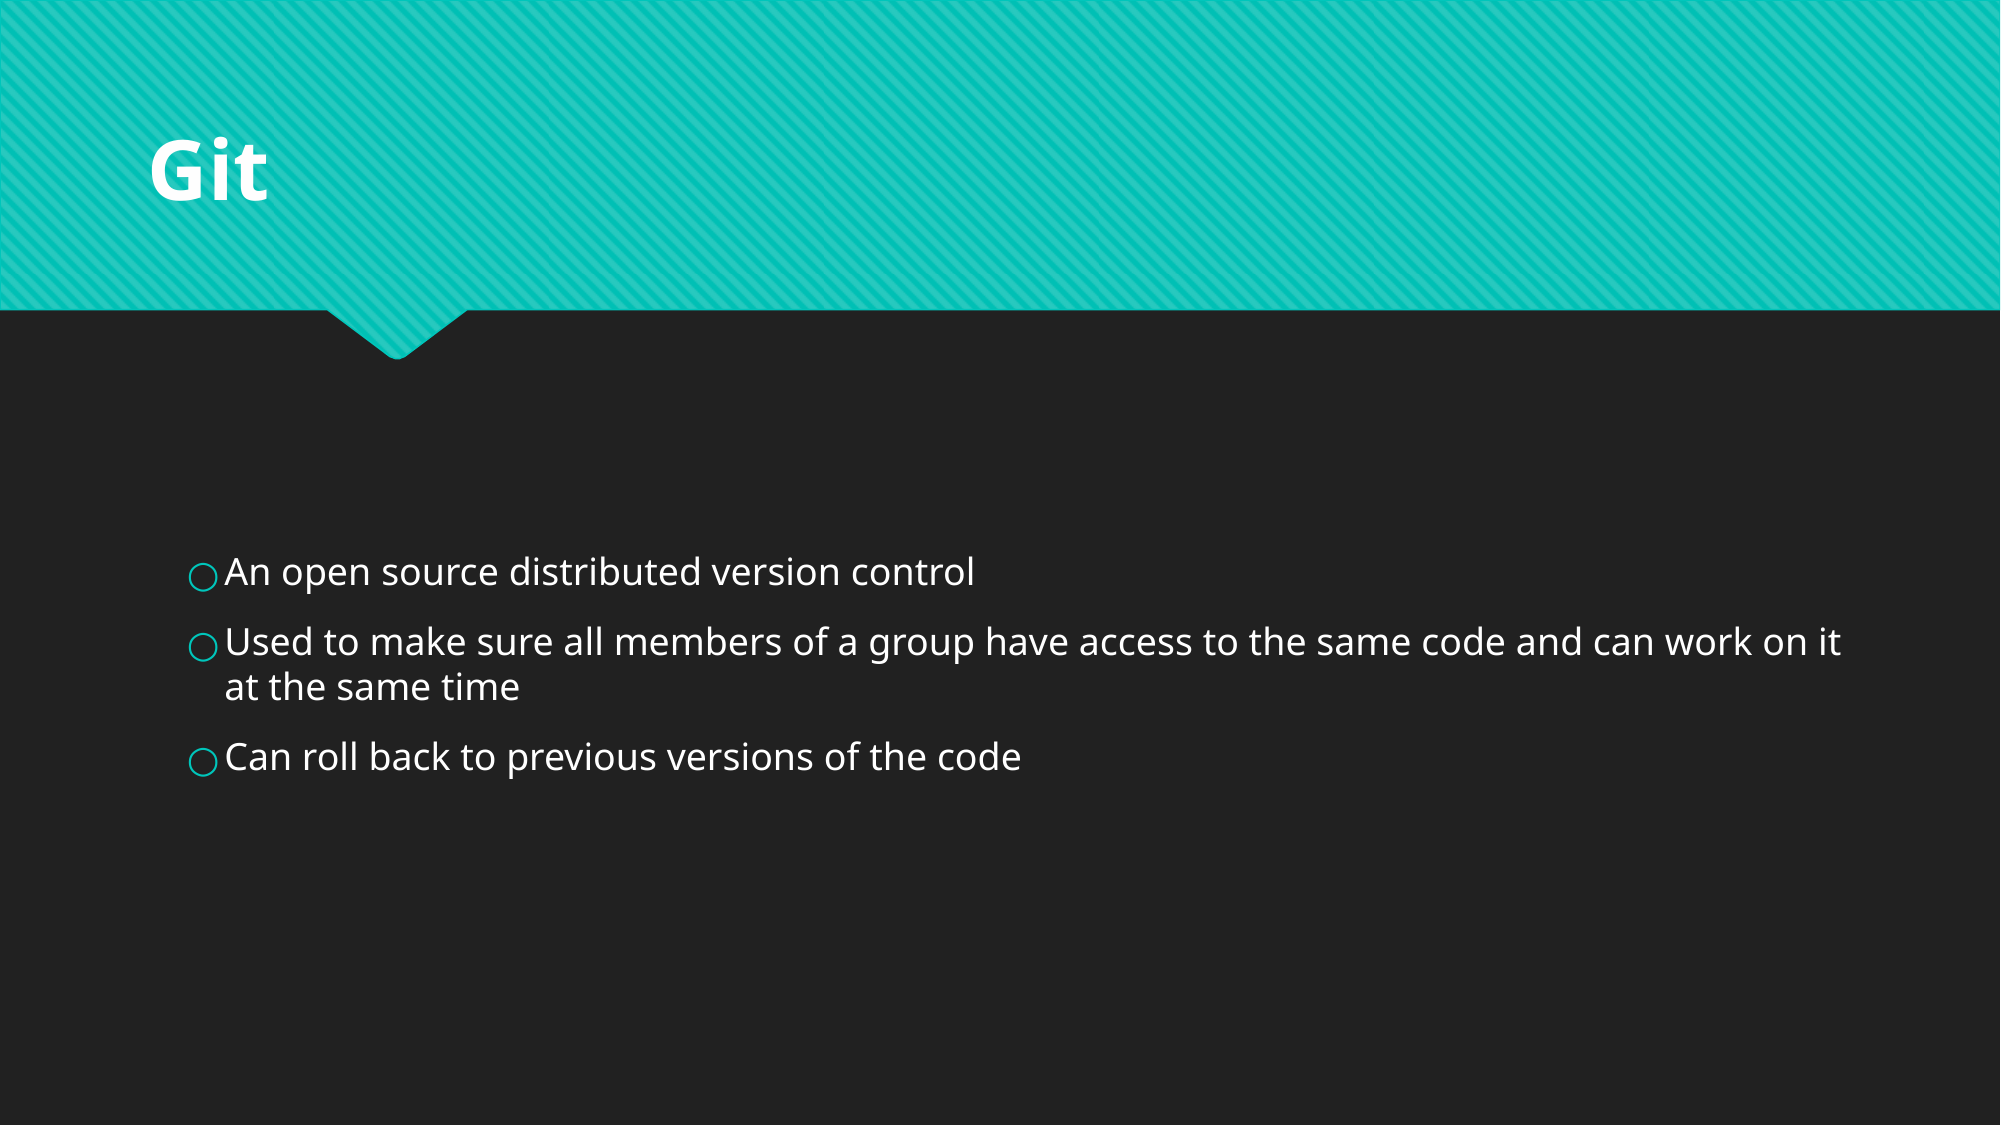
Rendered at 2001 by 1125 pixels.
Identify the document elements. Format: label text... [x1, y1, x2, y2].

picture [1, 1, 1999, 357]
list An open source distributed version control Used to make sure all members of a group have access to the same code and can work on it at the same time Can roll back to previous versions of the code [134, 364, 1866, 961]
title Git [132, 73, 1868, 233]
